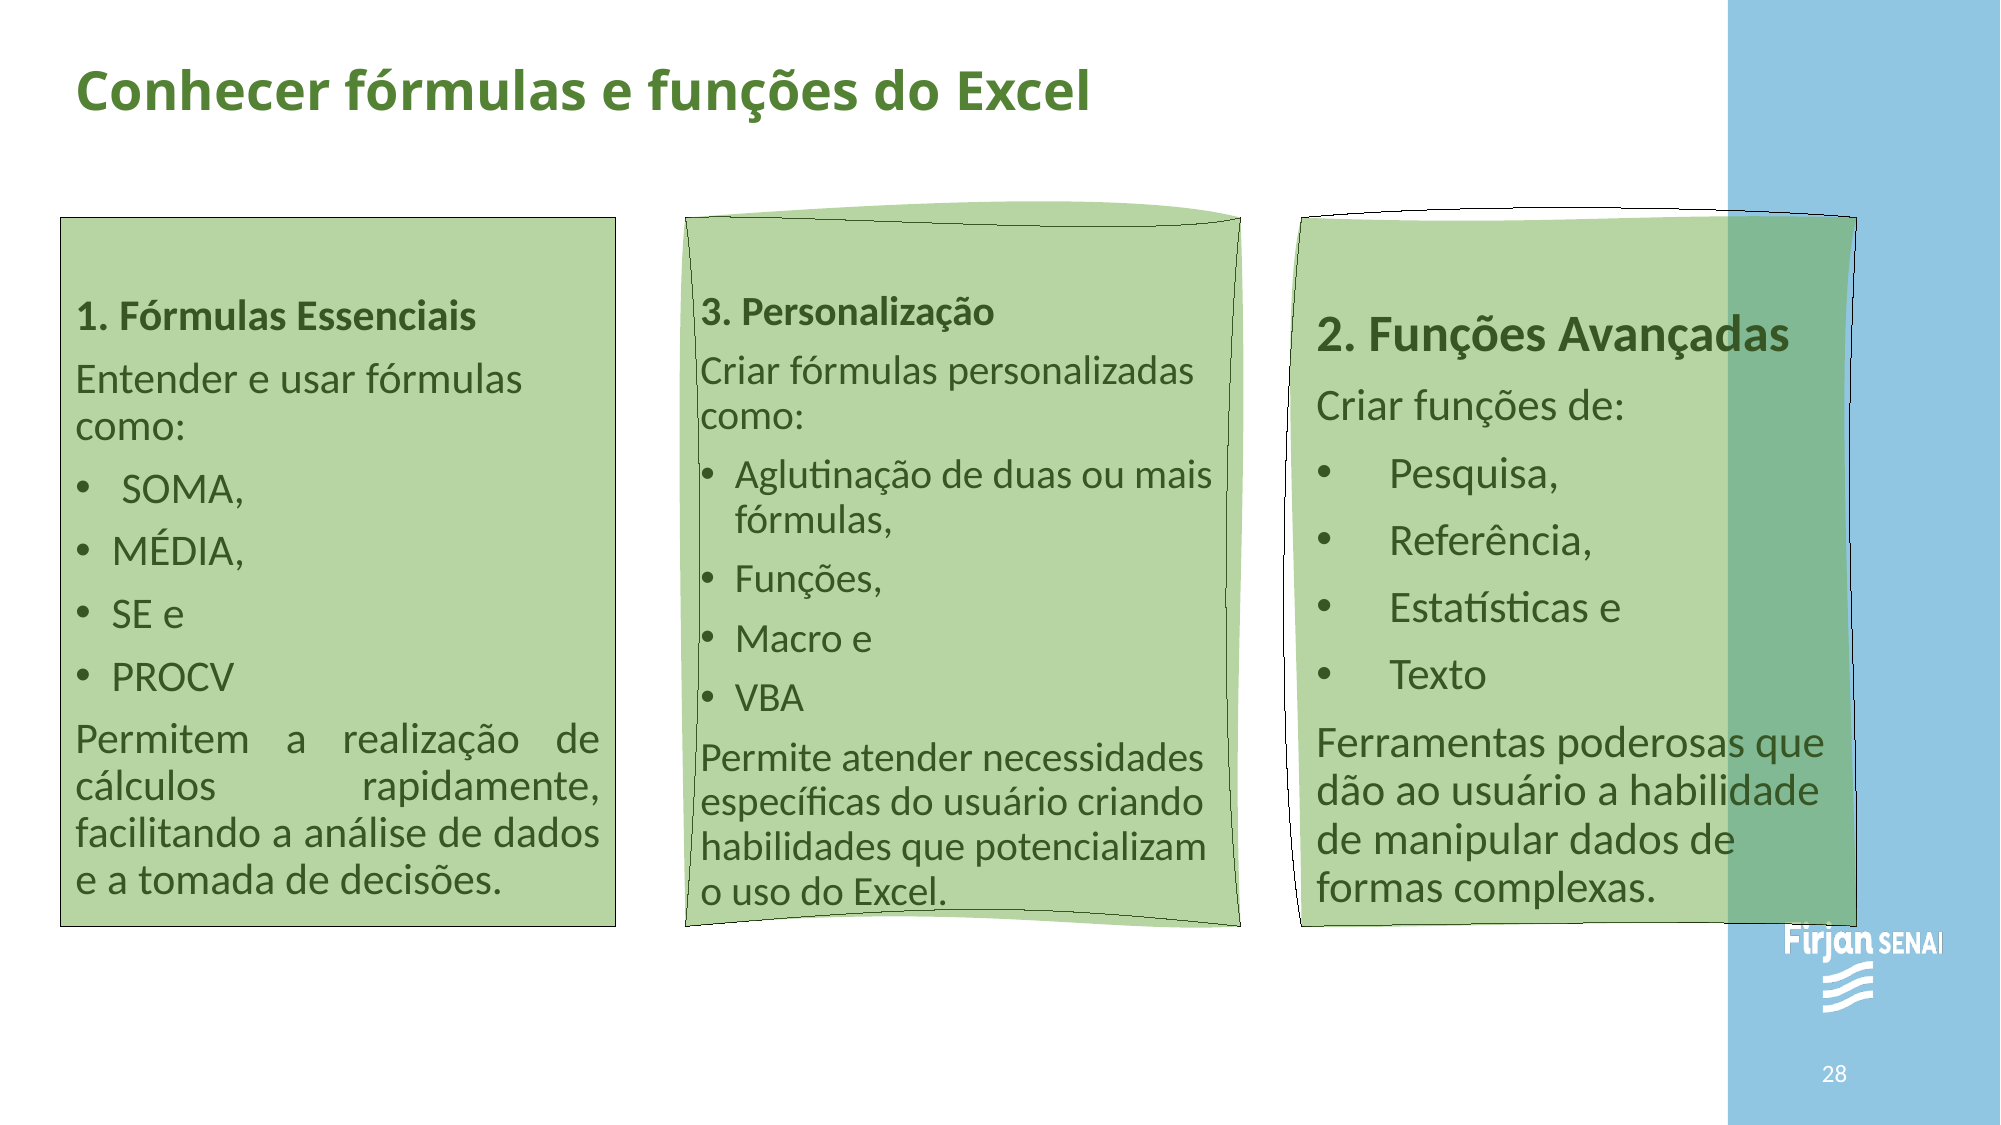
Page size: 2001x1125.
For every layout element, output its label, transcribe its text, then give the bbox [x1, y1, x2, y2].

text_box [1727, 0, 2000, 1125]
text_box 2. Funções Avançadas Criar funções de: Pesquisa, Referência, Estatísticas e Texto Ferramentas poderosas que dão ao usuário a habilidade de manipular dados de formas complexas. [1283, 207, 1857, 928]
slide_number 28 [1412, 1042, 1863, 1103]
list 1. Fórmulas Essenciais Entender e usar fórmulas como: SOMA, MÉDIA, SE e PROCV Permitem a realização de cálculos rapidamente, facilitando a análise de dados e a tomada de decisões. [60, 217, 616, 927]
picture [1780, 918, 1945, 1014]
title Conhecer fórmulas e funções do Excel [60, 56, 1781, 131]
text_box 3. Personalização Criar fórmulas personalizadas como: Aglutinação de duas ou mais fórmulas, Funções, Macro e VBA Permite atender necessidades específicas do usuário criando habilidades que potencializam o uso do Excel. [679, 201, 1244, 928]
